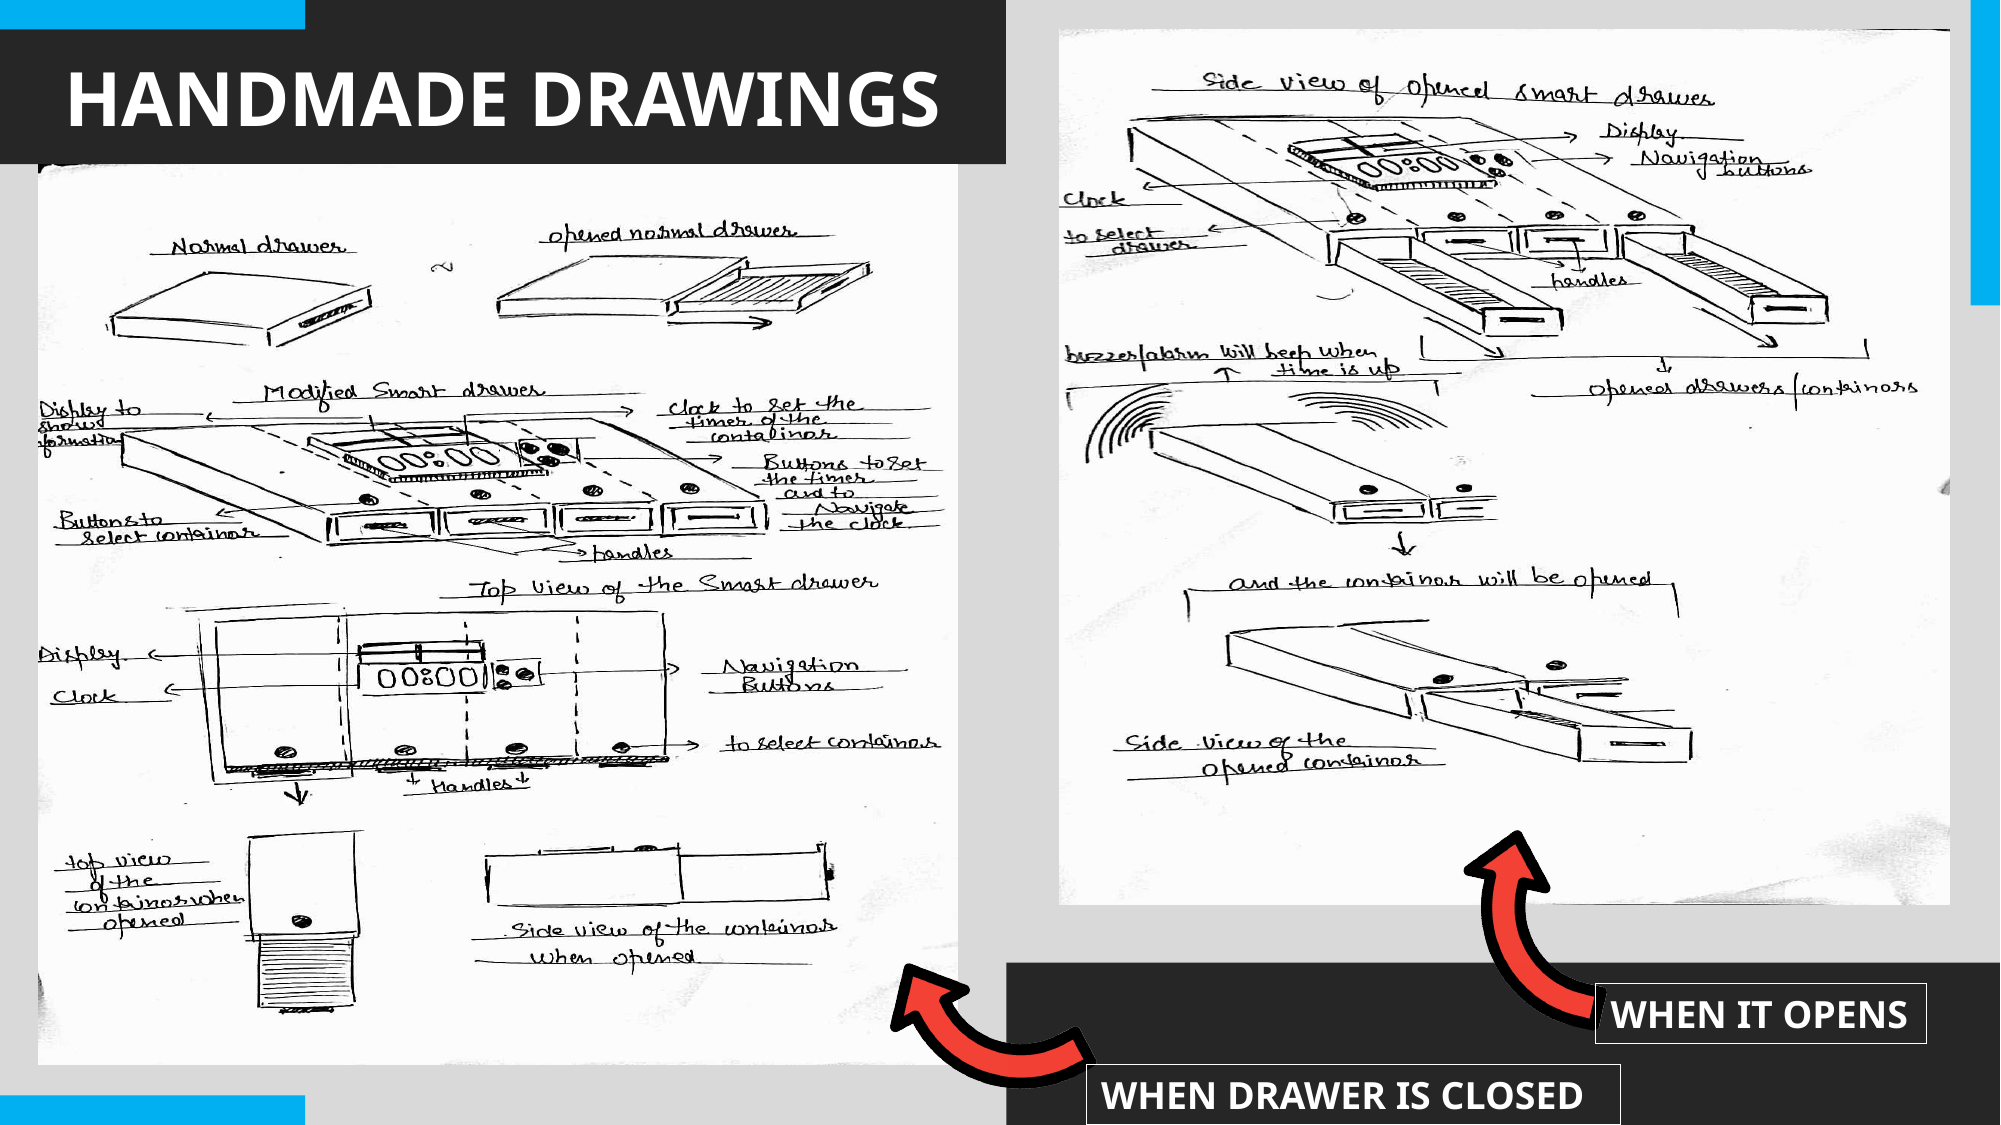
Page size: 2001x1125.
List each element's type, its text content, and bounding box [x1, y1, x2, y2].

text_box WHEN DRAWER IS CLOSED [1086, 1064, 1621, 1125]
picture [38, 164, 1102, 1125]
text_box [0, 1094, 306, 1125]
picture [1059, 29, 1950, 1031]
text_box [1005, 1071, 1086, 1125]
text_box [0, 0, 1007, 165]
text_box [1072, 962, 2000, 1125]
text_box [1970, 0, 2000, 306]
text_box WHEN IT OPENS [1595, 983, 1927, 1044]
text_box HANDMADE DRAWINGS [49, 43, 957, 149]
text_box [0, 0, 306, 30]
